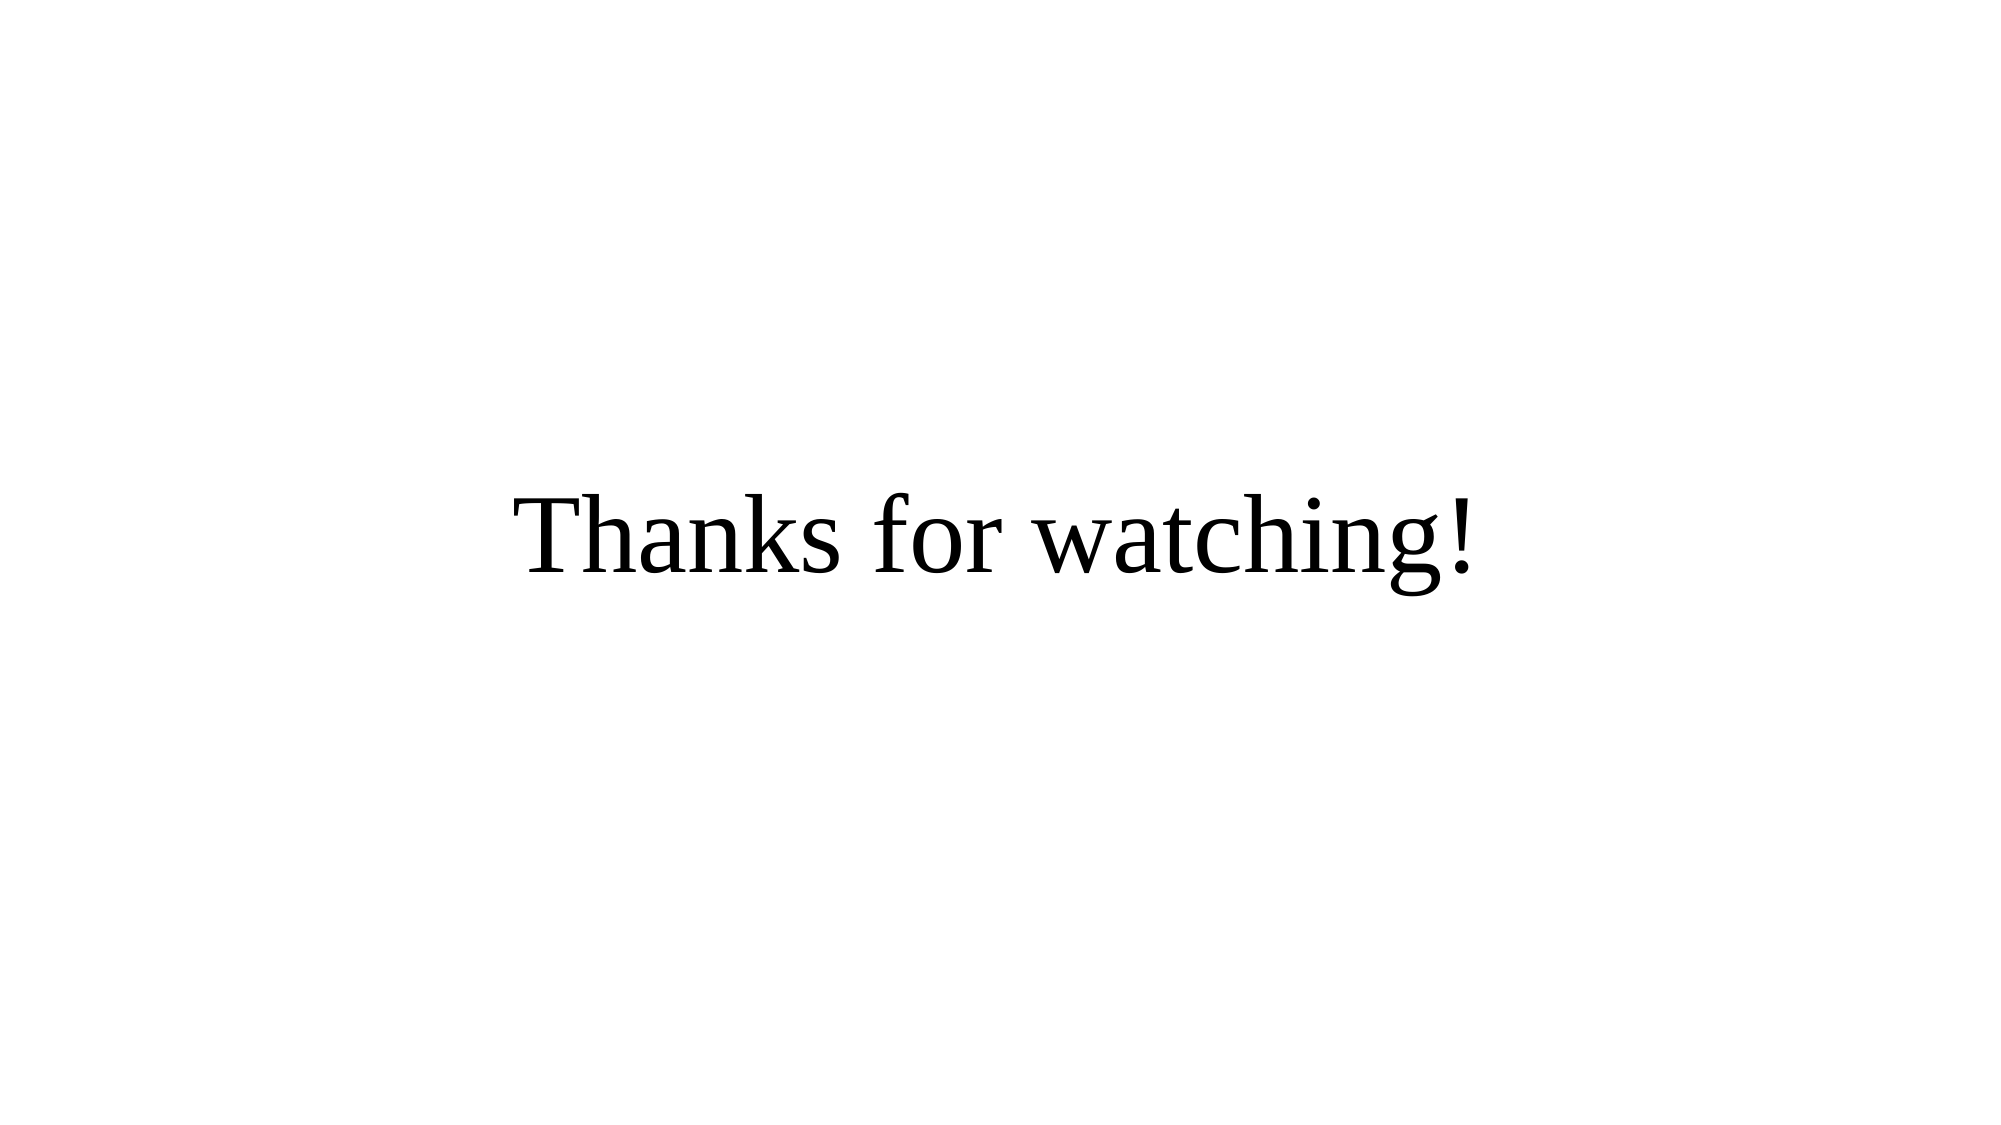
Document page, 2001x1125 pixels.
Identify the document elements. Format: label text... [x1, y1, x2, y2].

text_box Thanks for watching! [497, 452, 1609, 603]
